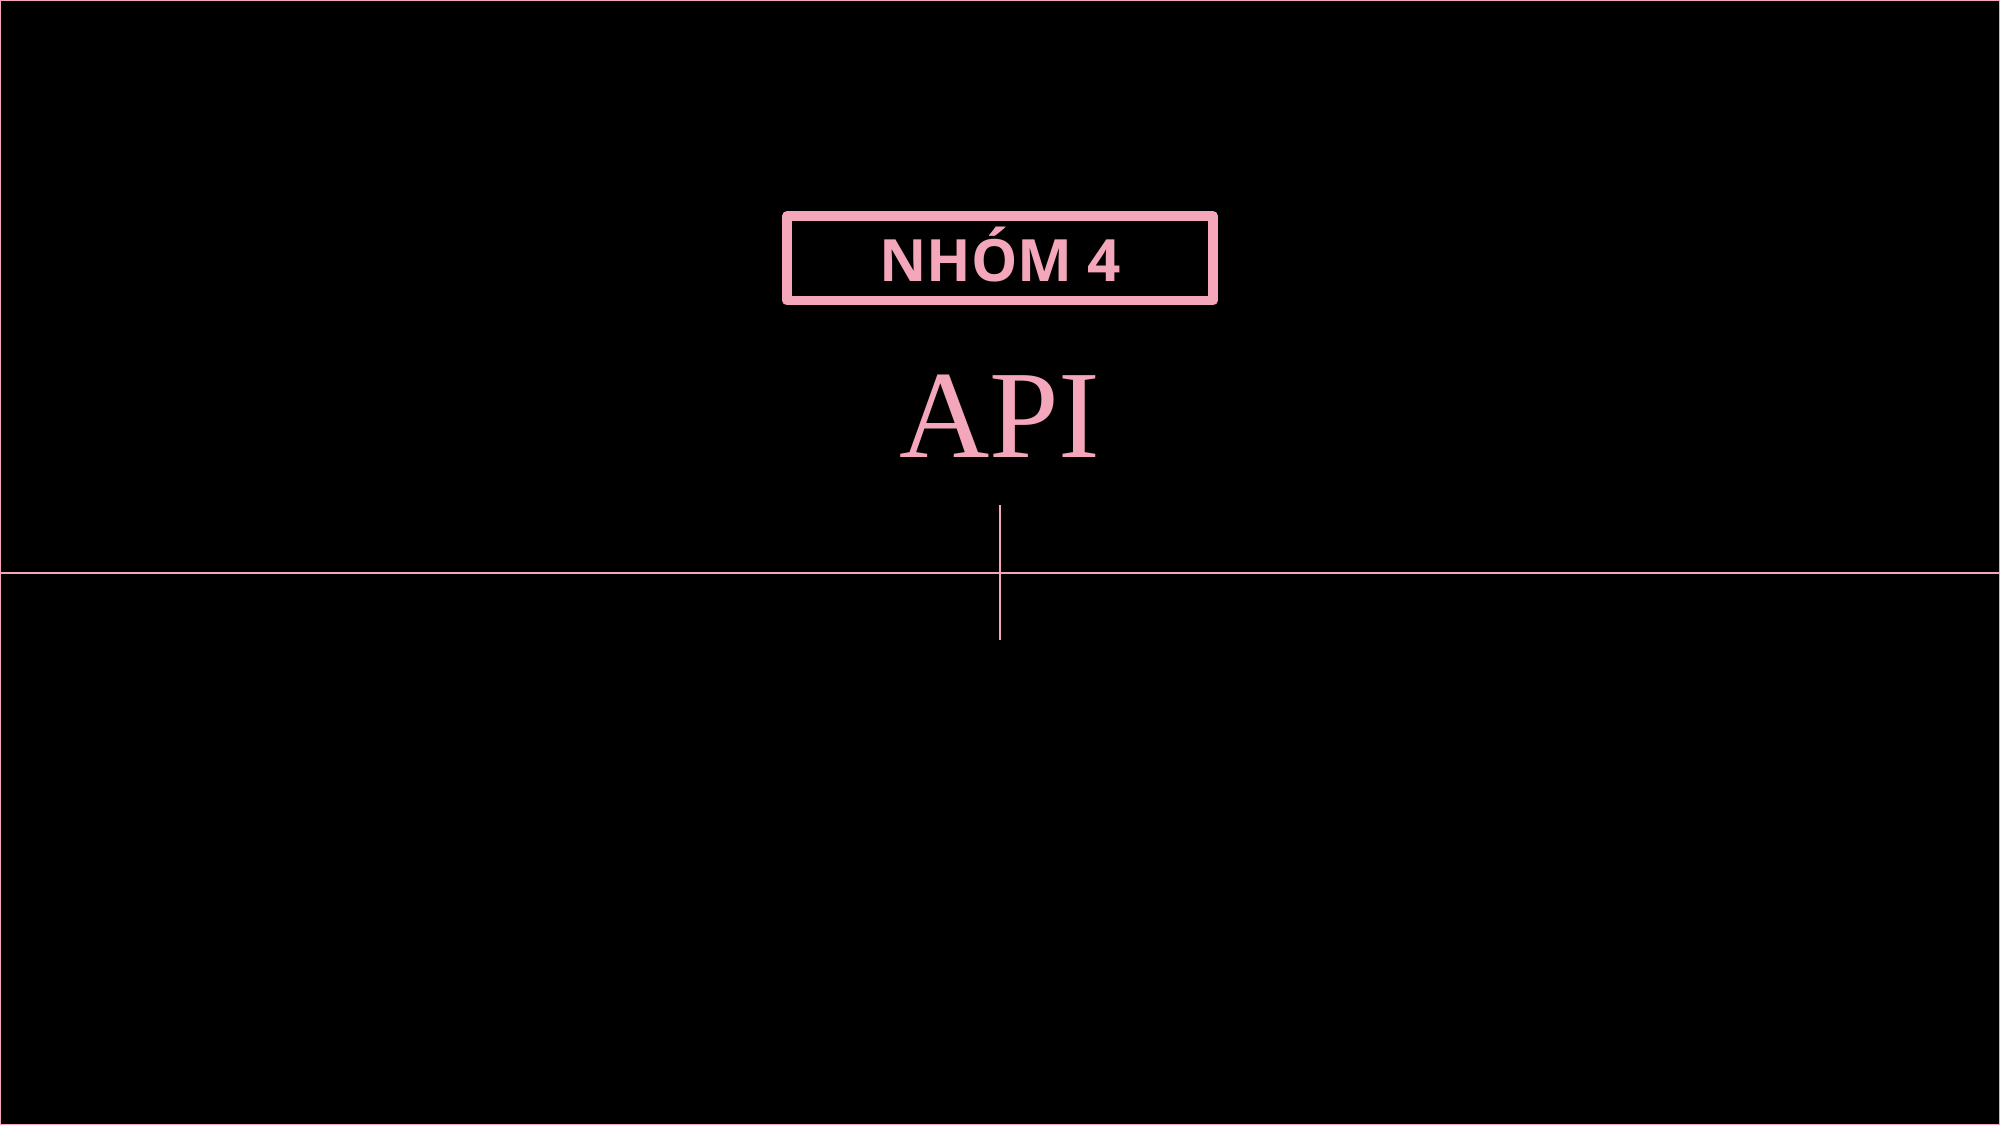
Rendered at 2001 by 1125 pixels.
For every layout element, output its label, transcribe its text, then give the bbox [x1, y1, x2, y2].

text_box API [588, 325, 1412, 490]
text_box [0, 0, 2000, 572]
text_box NHÓM 4 [786, 215, 1213, 301]
text_box [0, 572, 2000, 1125]
